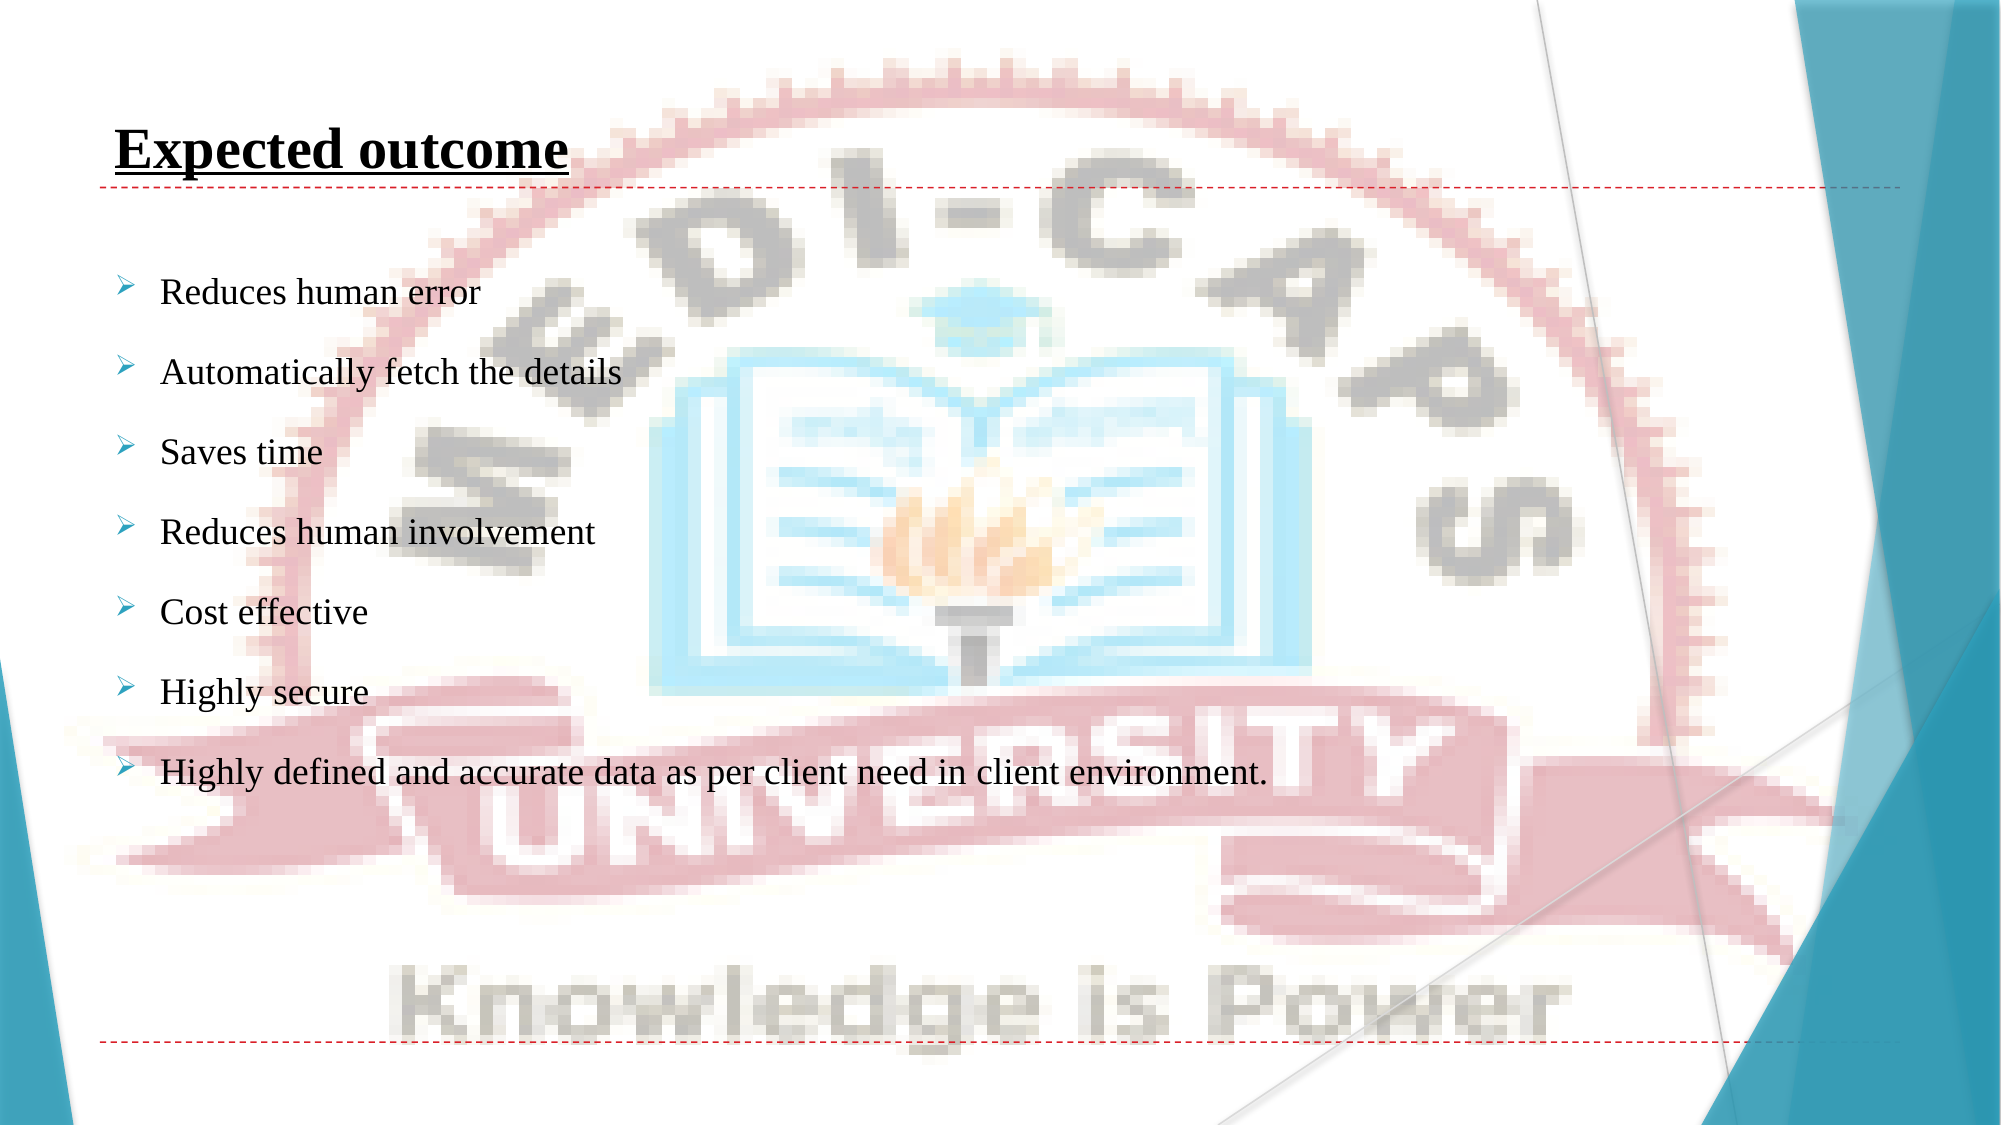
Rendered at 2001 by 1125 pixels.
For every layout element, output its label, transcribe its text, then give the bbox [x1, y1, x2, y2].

title Expected outcome [99, 37, 1900, 188]
list Reduces human error Automatically fetch the details Saves time Reduces human involvement Cost effective Highly secure Highly defined and accurate data as per client need in client environment. [99, 236, 1397, 1010]
